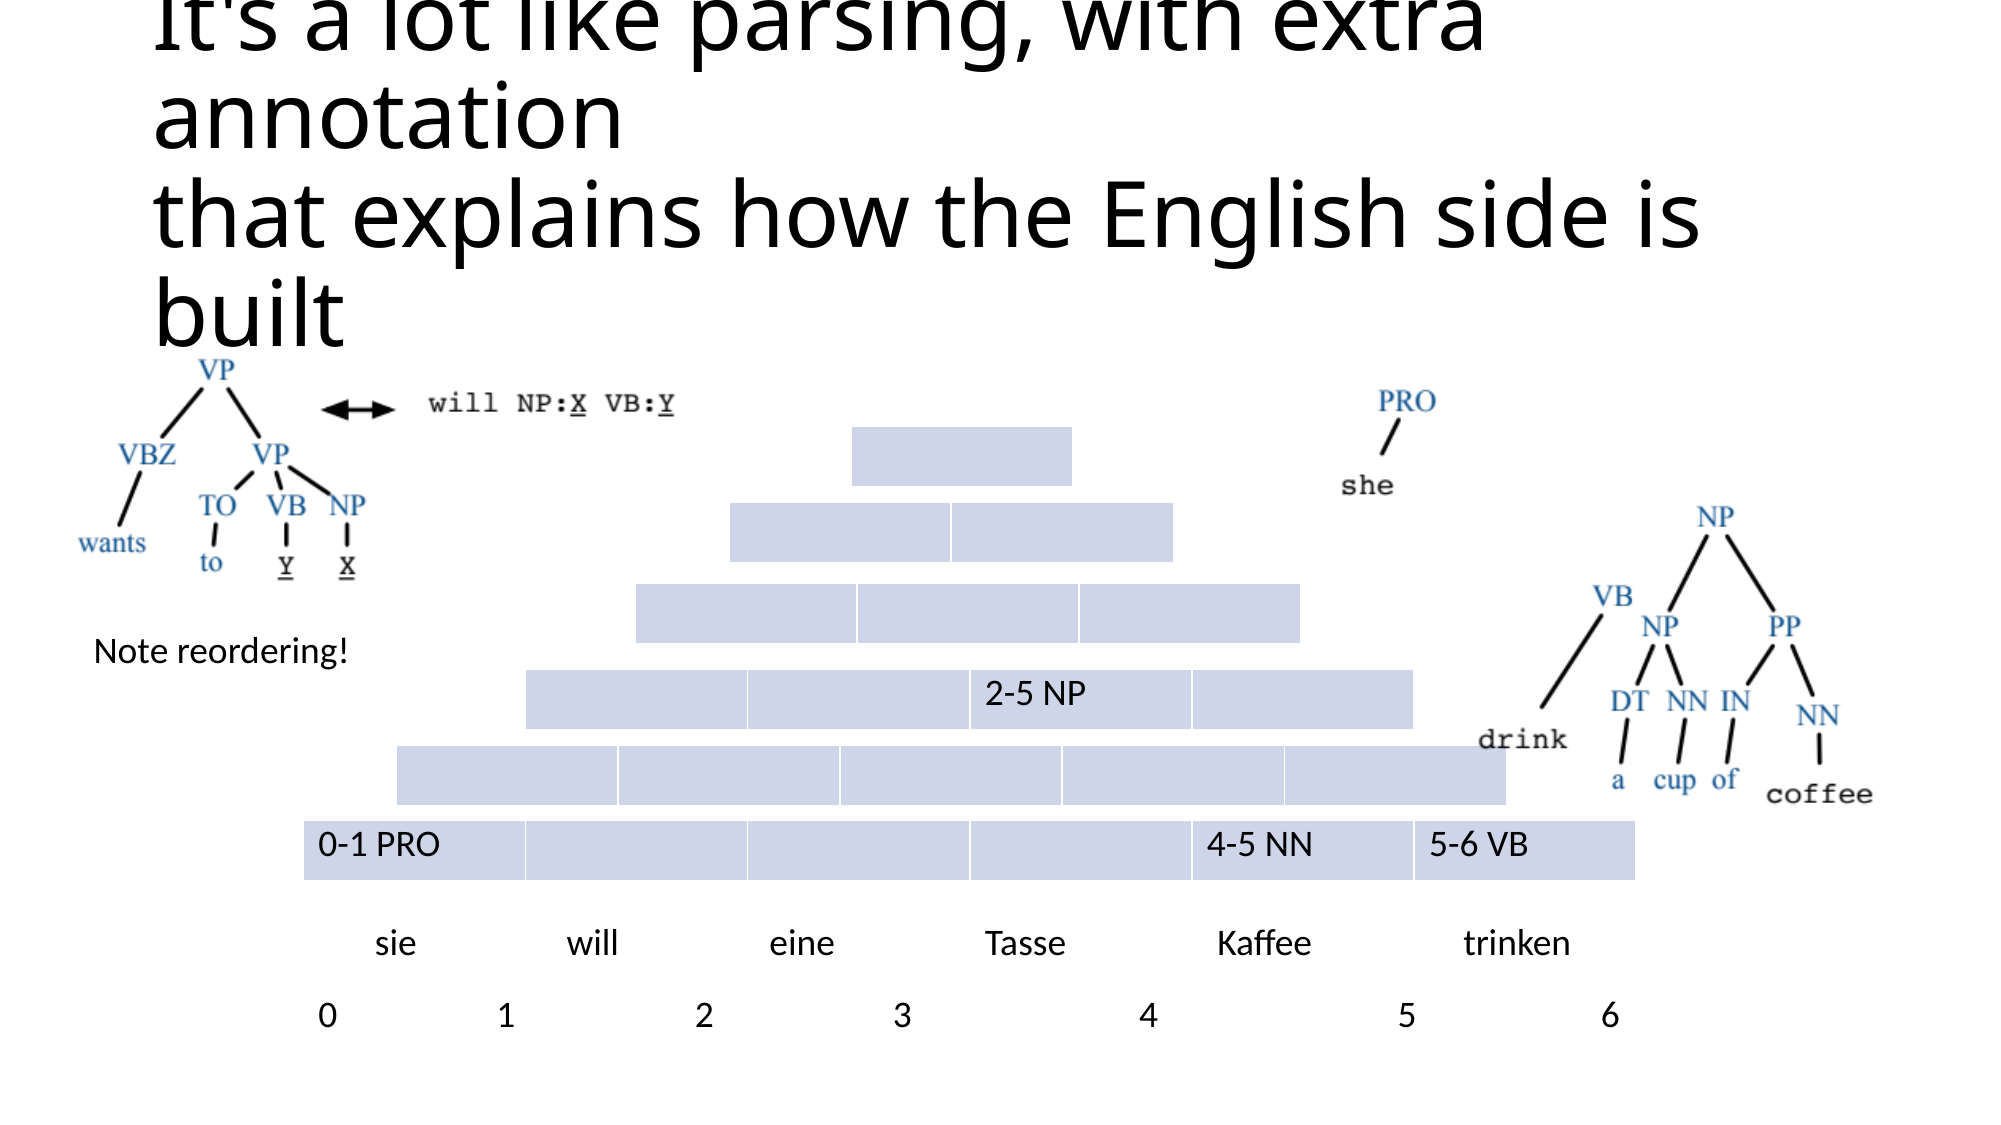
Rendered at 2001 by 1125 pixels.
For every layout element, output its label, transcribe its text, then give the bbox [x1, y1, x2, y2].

text_box eine [754, 910, 850, 971]
text_box Note reordering! [78, 618, 366, 678]
table_header [748, 670, 969, 729]
text_box Tasse [970, 910, 1082, 971]
table_header [971, 821, 1191, 880]
table_header [858, 584, 1078, 643]
text_box 1 [481, 982, 531, 1042]
table_header [952, 503, 1173, 562]
text_box 5 [1382, 982, 1432, 1042]
table_header 5-6 VB [1415, 821, 1635, 880]
table_header [619, 746, 839, 805]
picture [1328, 382, 1437, 511]
table_header [1063, 746, 1284, 805]
table_header [852, 427, 1072, 486]
table_header [748, 821, 969, 880]
table_header [1193, 670, 1413, 729]
text_box 6 [1585, 982, 1635, 1042]
text_box 2 [679, 982, 729, 1042]
table_header [636, 584, 856, 643]
table_header 0-1 PRO [304, 821, 525, 880]
text_box Kaffee [1202, 910, 1328, 971]
picture [1465, 500, 1884, 821]
text_box sie [359, 910, 432, 971]
table_header [526, 670, 747, 729]
table_header [526, 821, 747, 880]
title It's a lot like parsing, with extra annotation that explains how the English side is built [137, 59, 1863, 278]
picture [77, 353, 684, 581]
table_header 2-5 NP [971, 670, 1191, 729]
table_header [1285, 746, 1506, 805]
table_header 4-5 NN [1193, 821, 1413, 880]
text_box 4 [1124, 982, 1174, 1042]
table_header [397, 746, 617, 805]
text_box 3 [878, 982, 927, 1042]
text_box will [551, 910, 634, 971]
table_header [841, 746, 1061, 805]
text_box 0 [303, 982, 353, 1042]
text_box trinken [1448, 910, 1587, 971]
table_header [1080, 584, 1300, 643]
table_header [730, 503, 950, 562]
